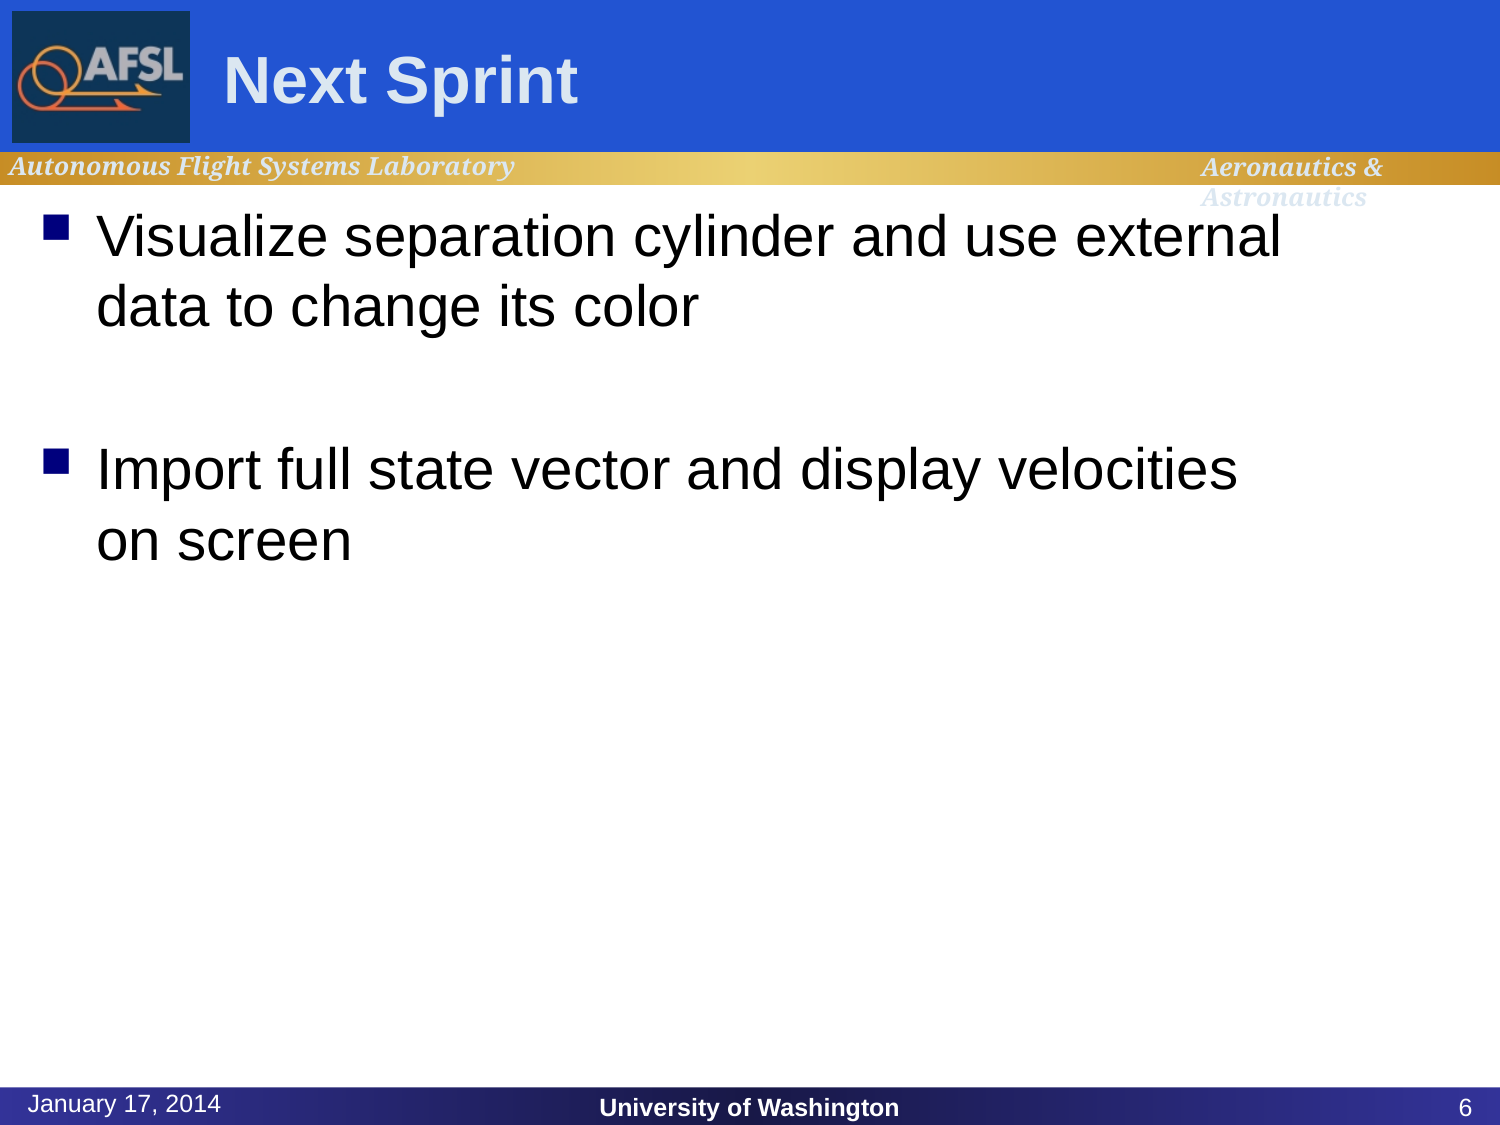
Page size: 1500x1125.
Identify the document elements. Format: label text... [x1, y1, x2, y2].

picture [12, 11, 190, 143]
list Visualize separation cylinder and use external data to change its color Import full state vector and display velocities on screen [24, 190, 1305, 1075]
footer University of Washington [399, 1087, 1101, 1125]
title Next Sprint [208, 14, 1468, 140]
slide_number 6 [1137, 1087, 1488, 1125]
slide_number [12, 1087, 363, 1125]
